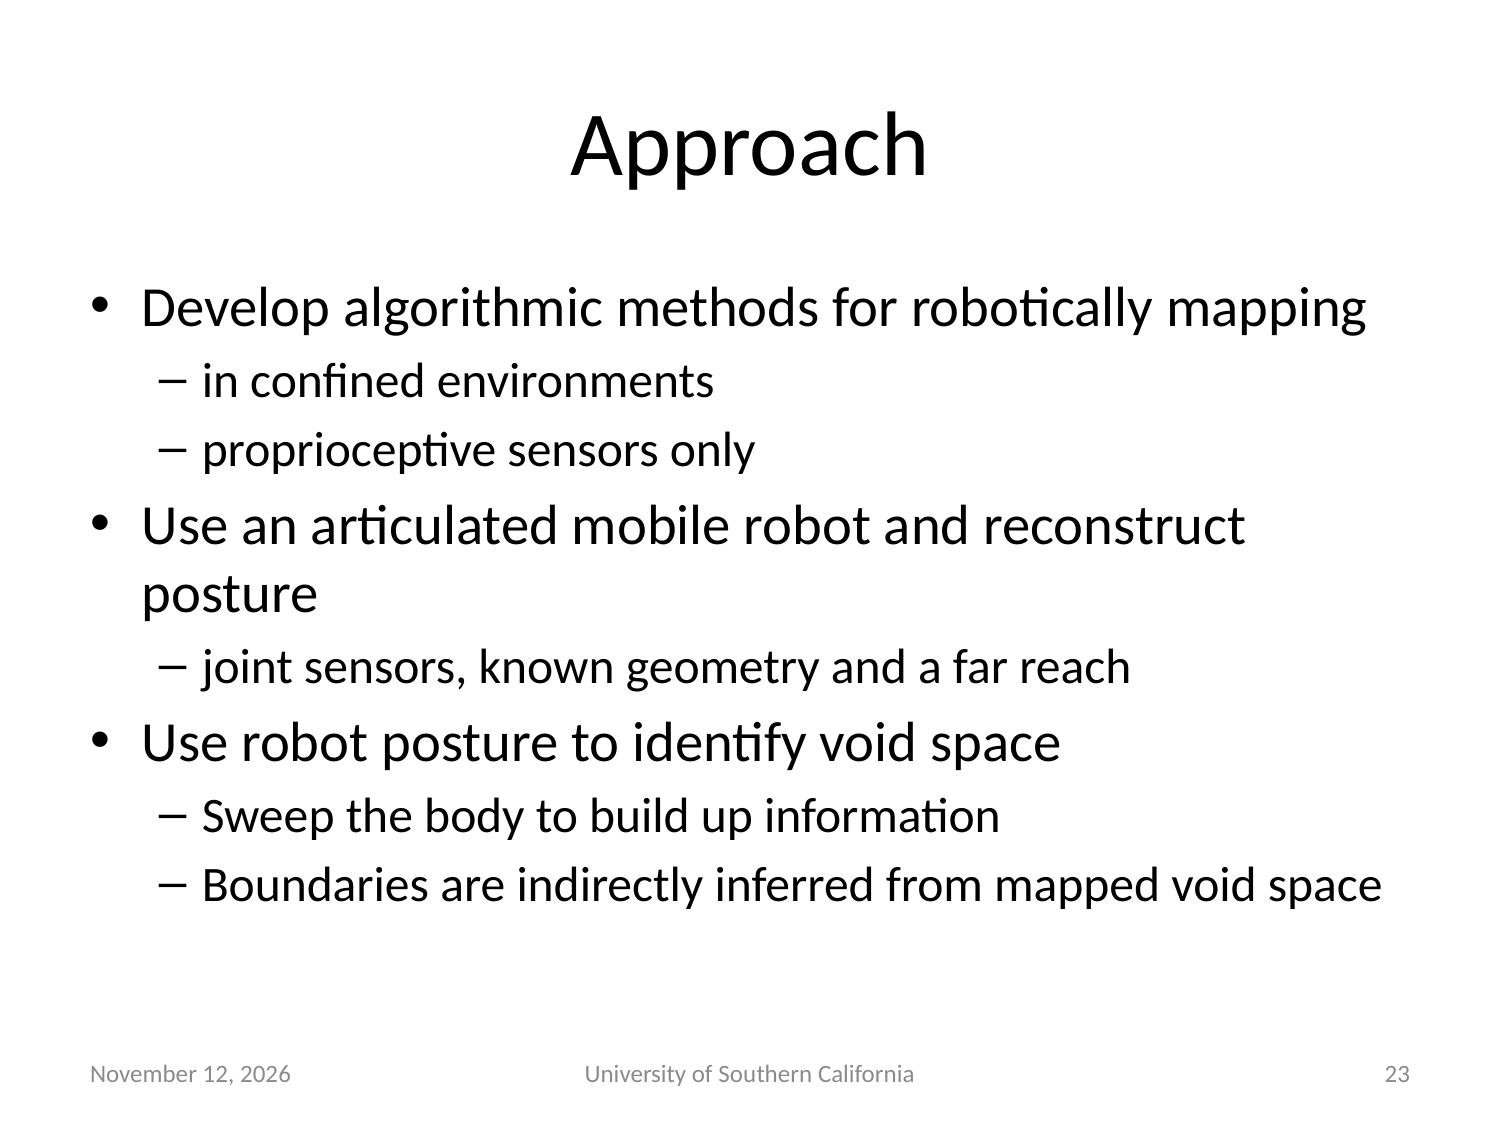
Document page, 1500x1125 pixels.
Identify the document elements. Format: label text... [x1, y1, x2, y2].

title Approach [75, 45, 1425, 233]
slide_number 23 [1074, 1042, 1425, 1103]
list Develop algorithmic methods for robotically mapping in confined environments proprioceptive sensors only Use an articulated mobile robot and reconstruct posture joint sensors, known geometry and a far reach Use robot posture to identify void space Sweep the body to build up information Boundaries are indirectly inferred from mapped void space [75, 262, 1425, 1005]
footer University of Southern California [512, 1042, 988, 1103]
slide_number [75, 1042, 425, 1103]
